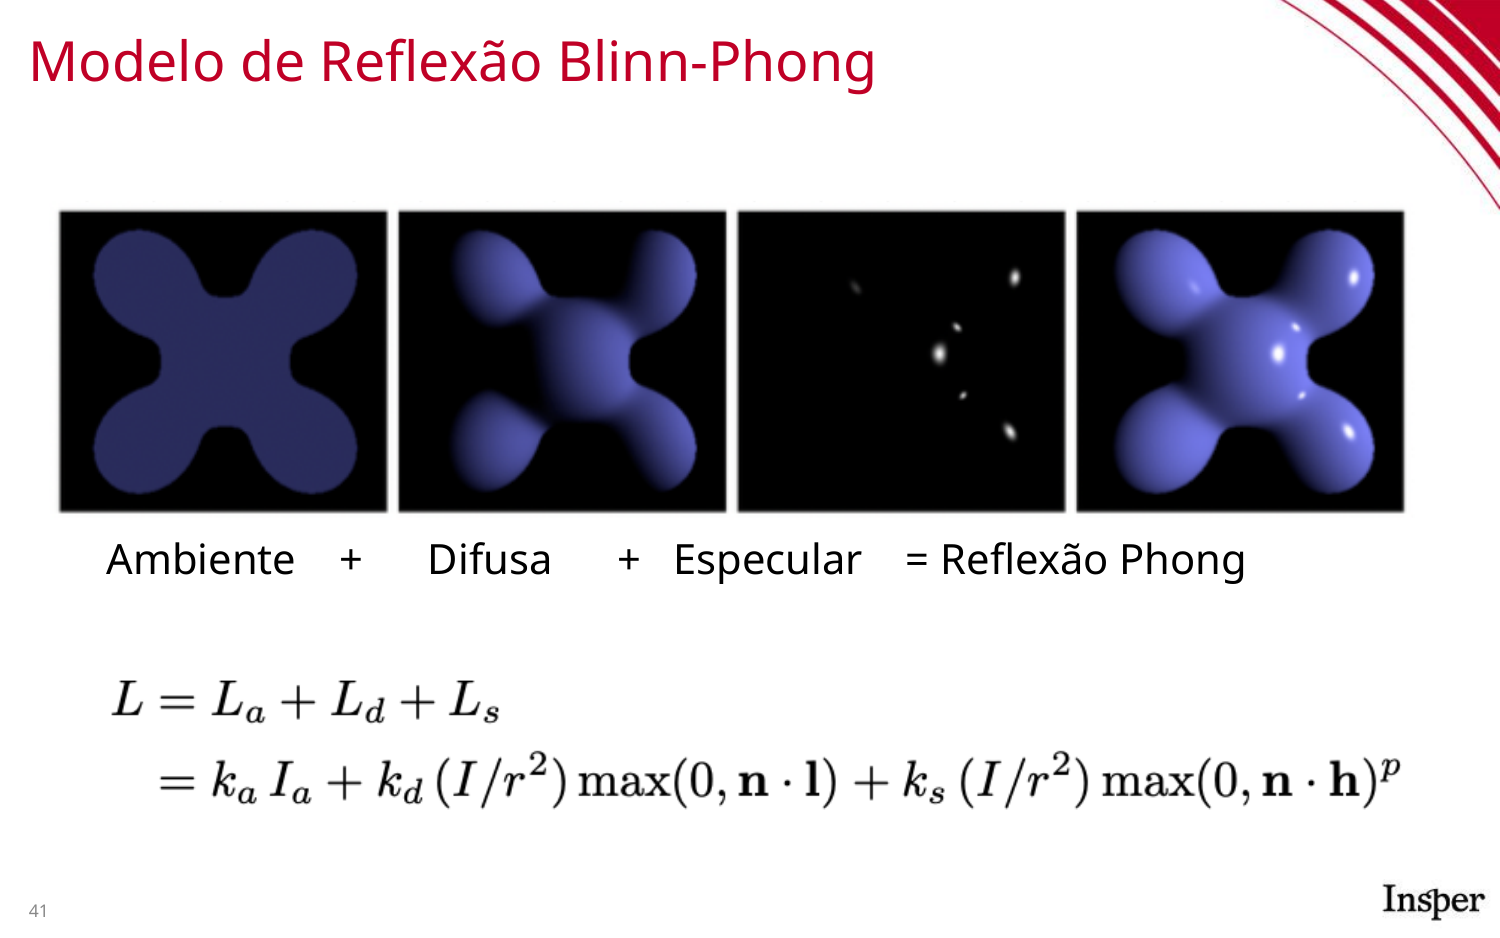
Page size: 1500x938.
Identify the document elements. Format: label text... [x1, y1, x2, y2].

title Modelo de Reflexão Blinn-Phong [13, 18, 1397, 104]
list Ambiente + Difusa + Especular = Reflexão Phong [59, 525, 1463, 594]
picture [49, 0, 1500, 938]
slide_number ‹#› [0, 887, 78, 938]
